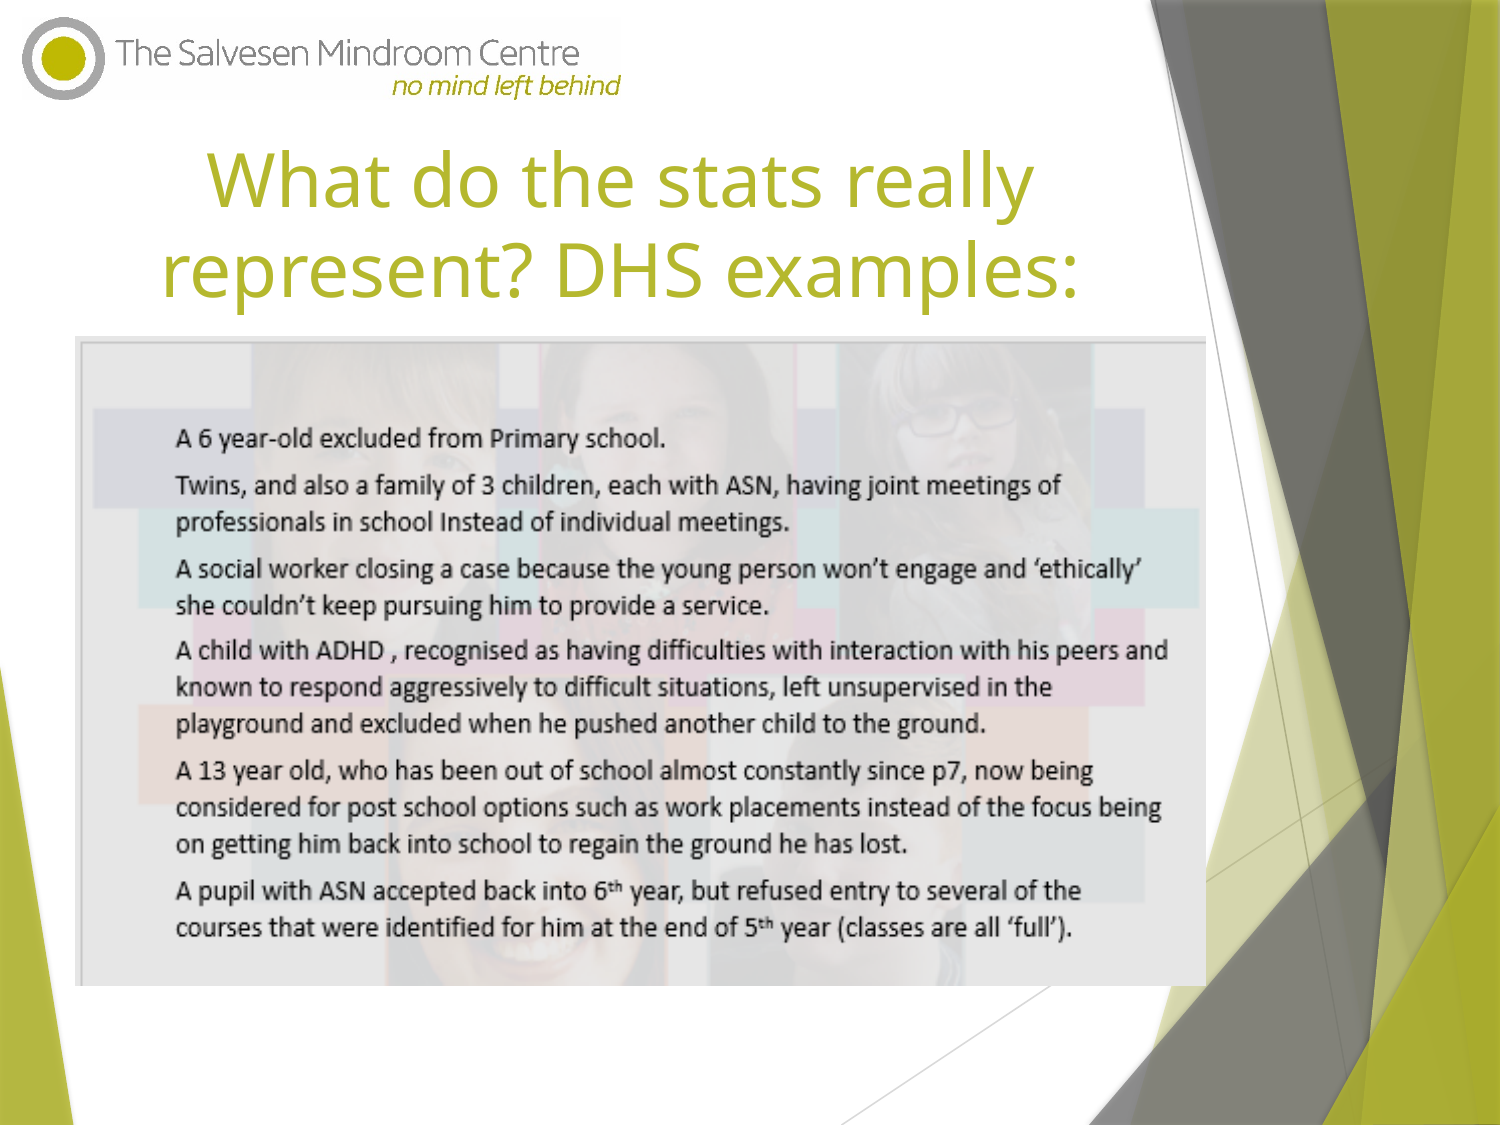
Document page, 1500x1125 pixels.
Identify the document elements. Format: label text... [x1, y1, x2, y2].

title What do the stats really represent? DHS examples: [99, 125, 1142, 303]
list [74, 335, 1206, 986]
picture [22, 17, 621, 100]
